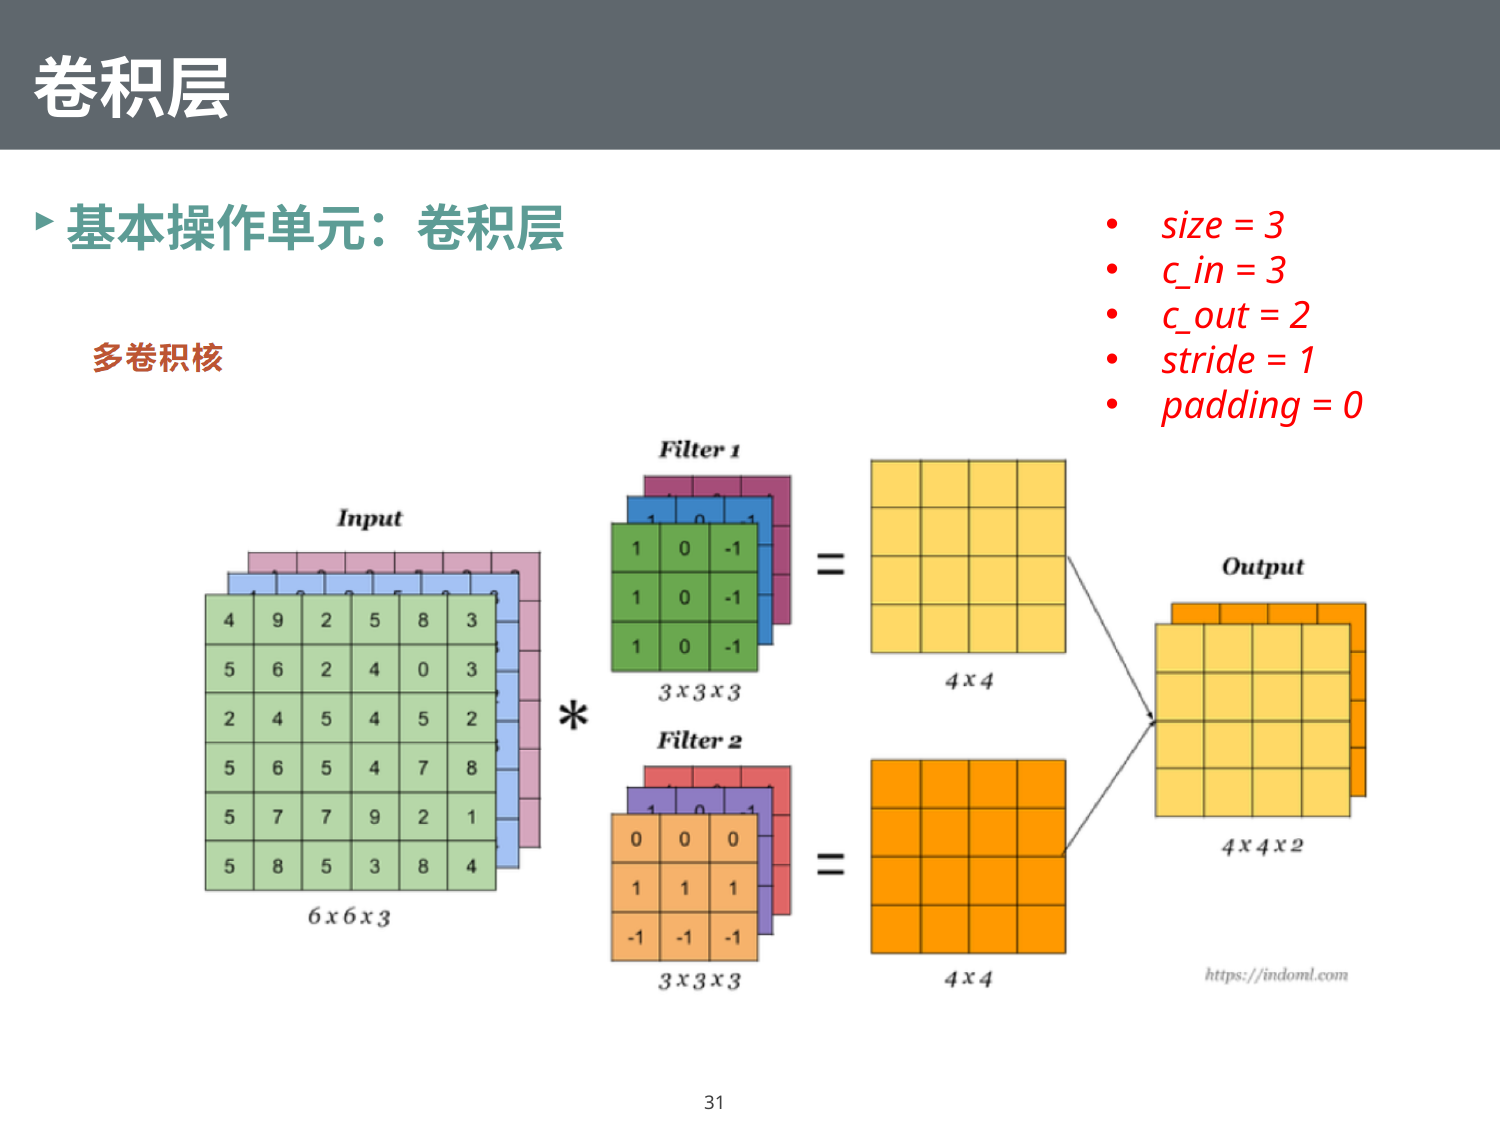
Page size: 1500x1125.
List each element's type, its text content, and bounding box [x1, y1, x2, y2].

text_box size = 3 c_in = 3 c_out = 2 stride = 1 padding = 0 [1090, 193, 1424, 434]
picture [86, 332, 1386, 1006]
list 基本操作单元：卷积层 [17, 173, 1483, 1084]
title 卷积层 [17, 16, 1483, 134]
